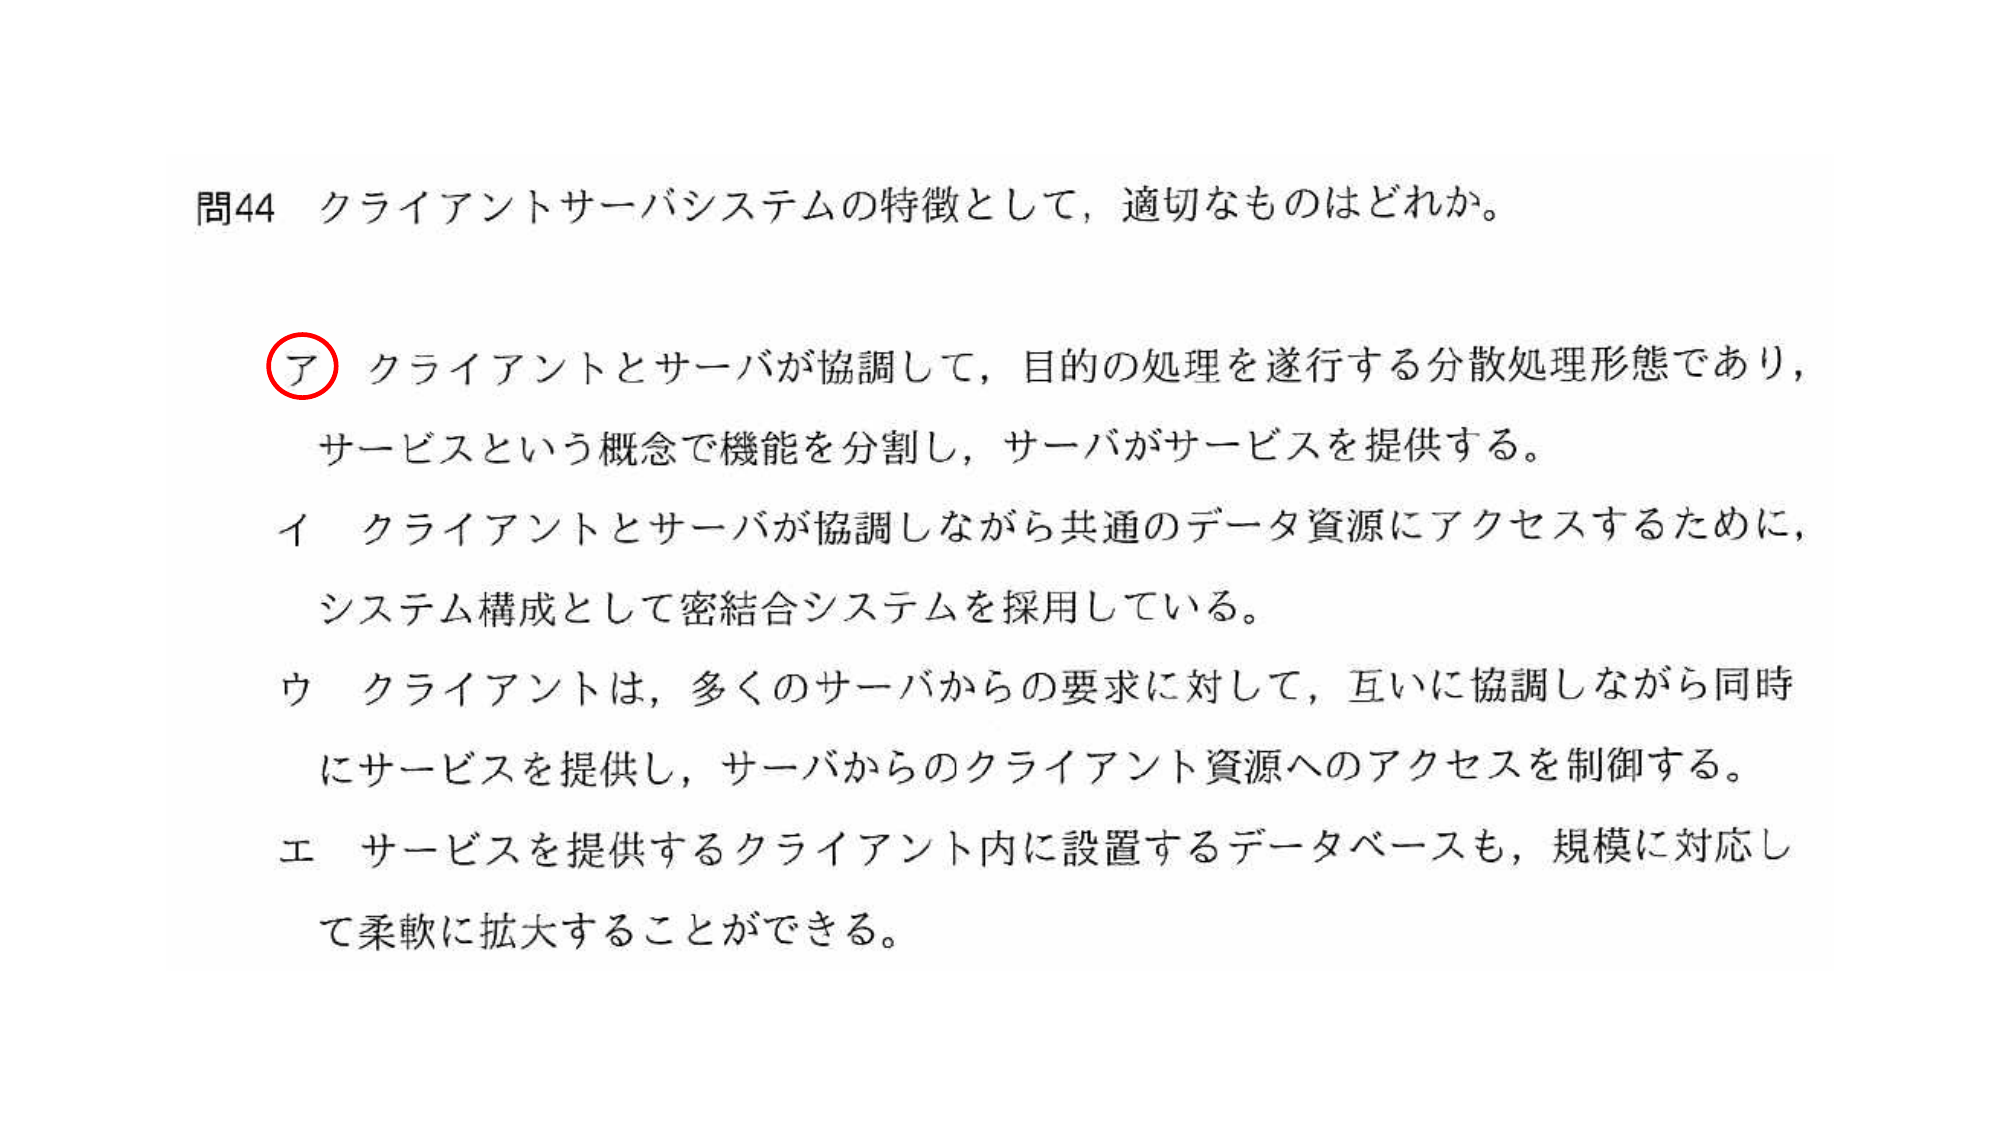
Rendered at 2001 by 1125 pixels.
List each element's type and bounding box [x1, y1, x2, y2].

picture [165, 154, 1834, 971]
